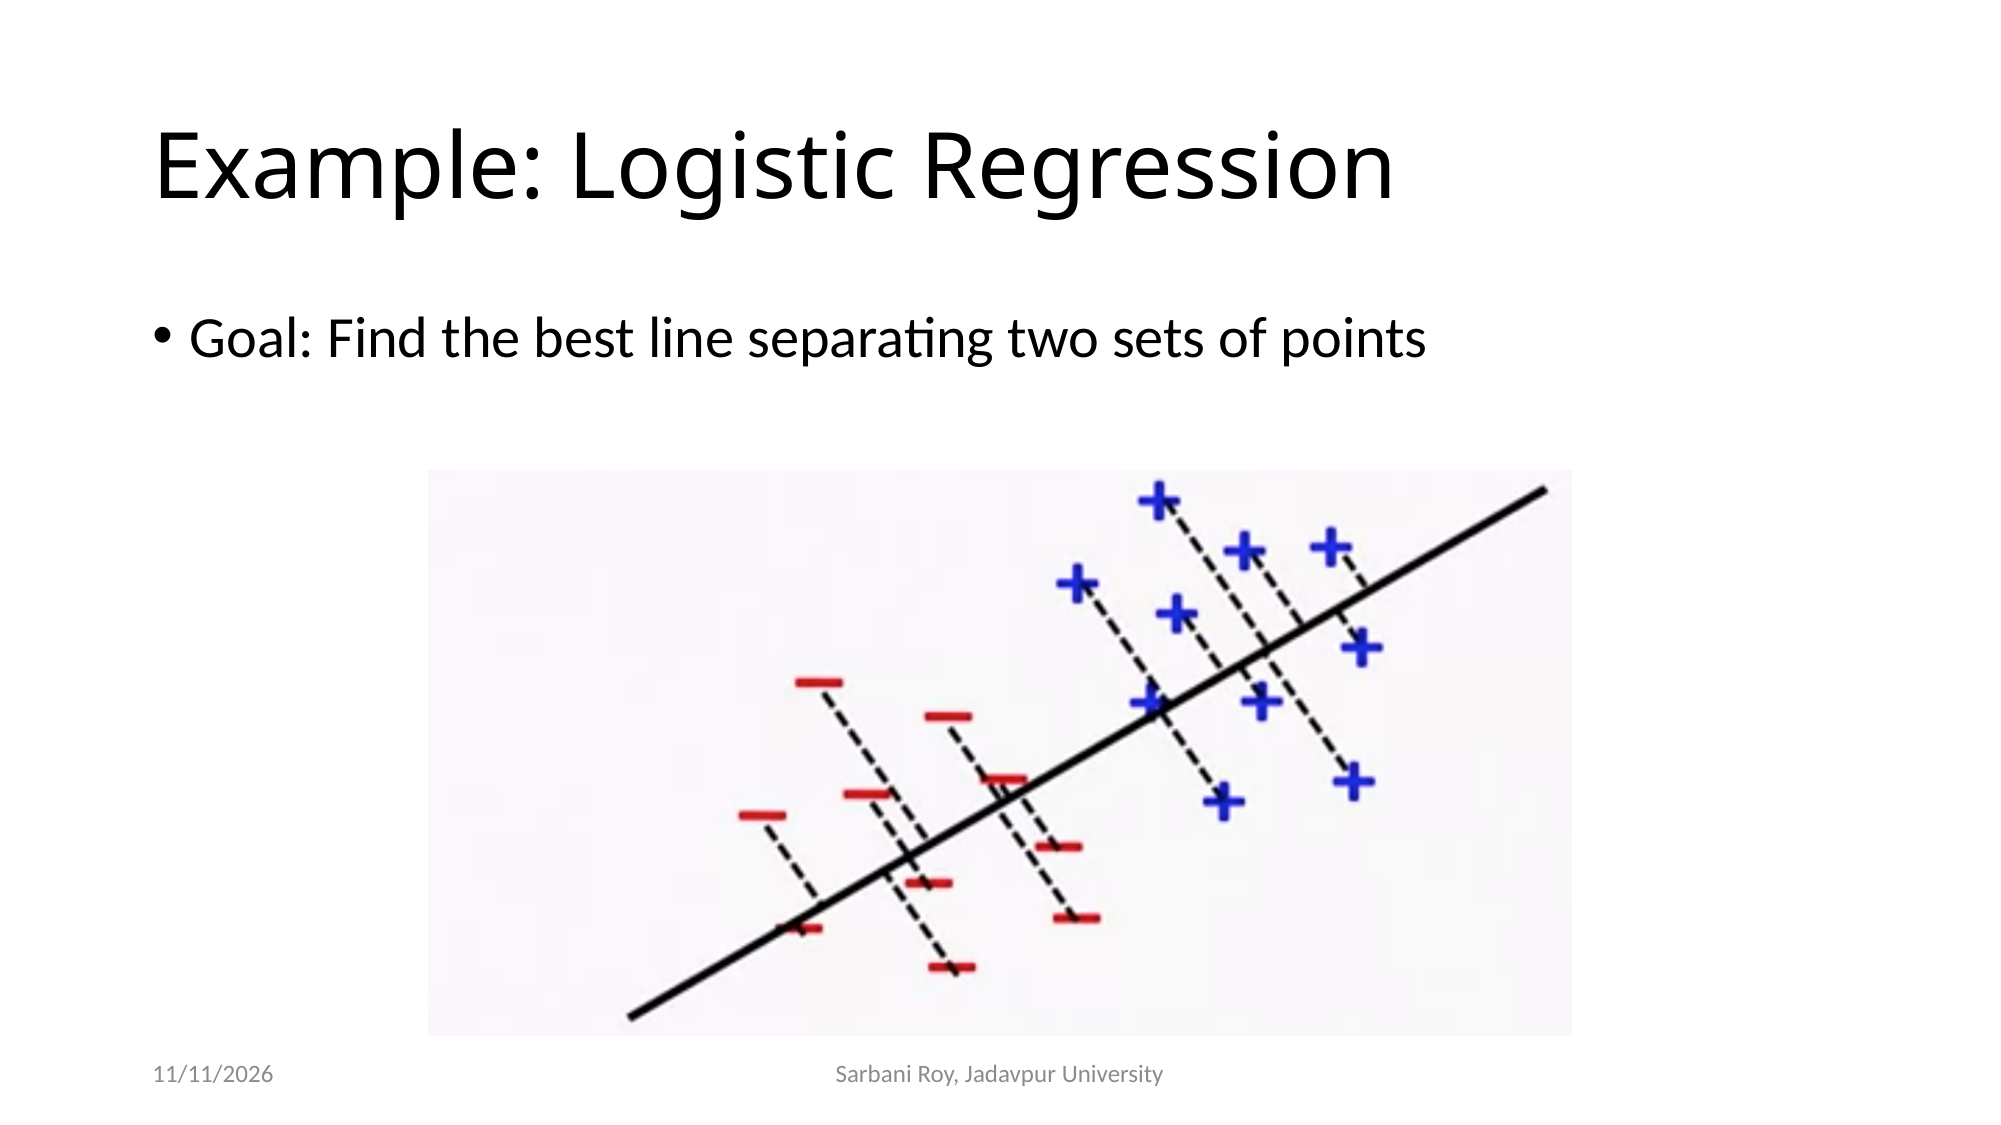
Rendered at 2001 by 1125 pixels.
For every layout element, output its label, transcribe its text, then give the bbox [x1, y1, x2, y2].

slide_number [137, 1042, 588, 1103]
list Goal: Find the best line separating two sets of points [137, 299, 1863, 1014]
picture [428, 470, 1572, 1036]
footer Sarbani Roy, Jadavpur University [662, 1042, 1338, 1103]
title Example: Logistic Regression [137, 59, 1863, 278]
